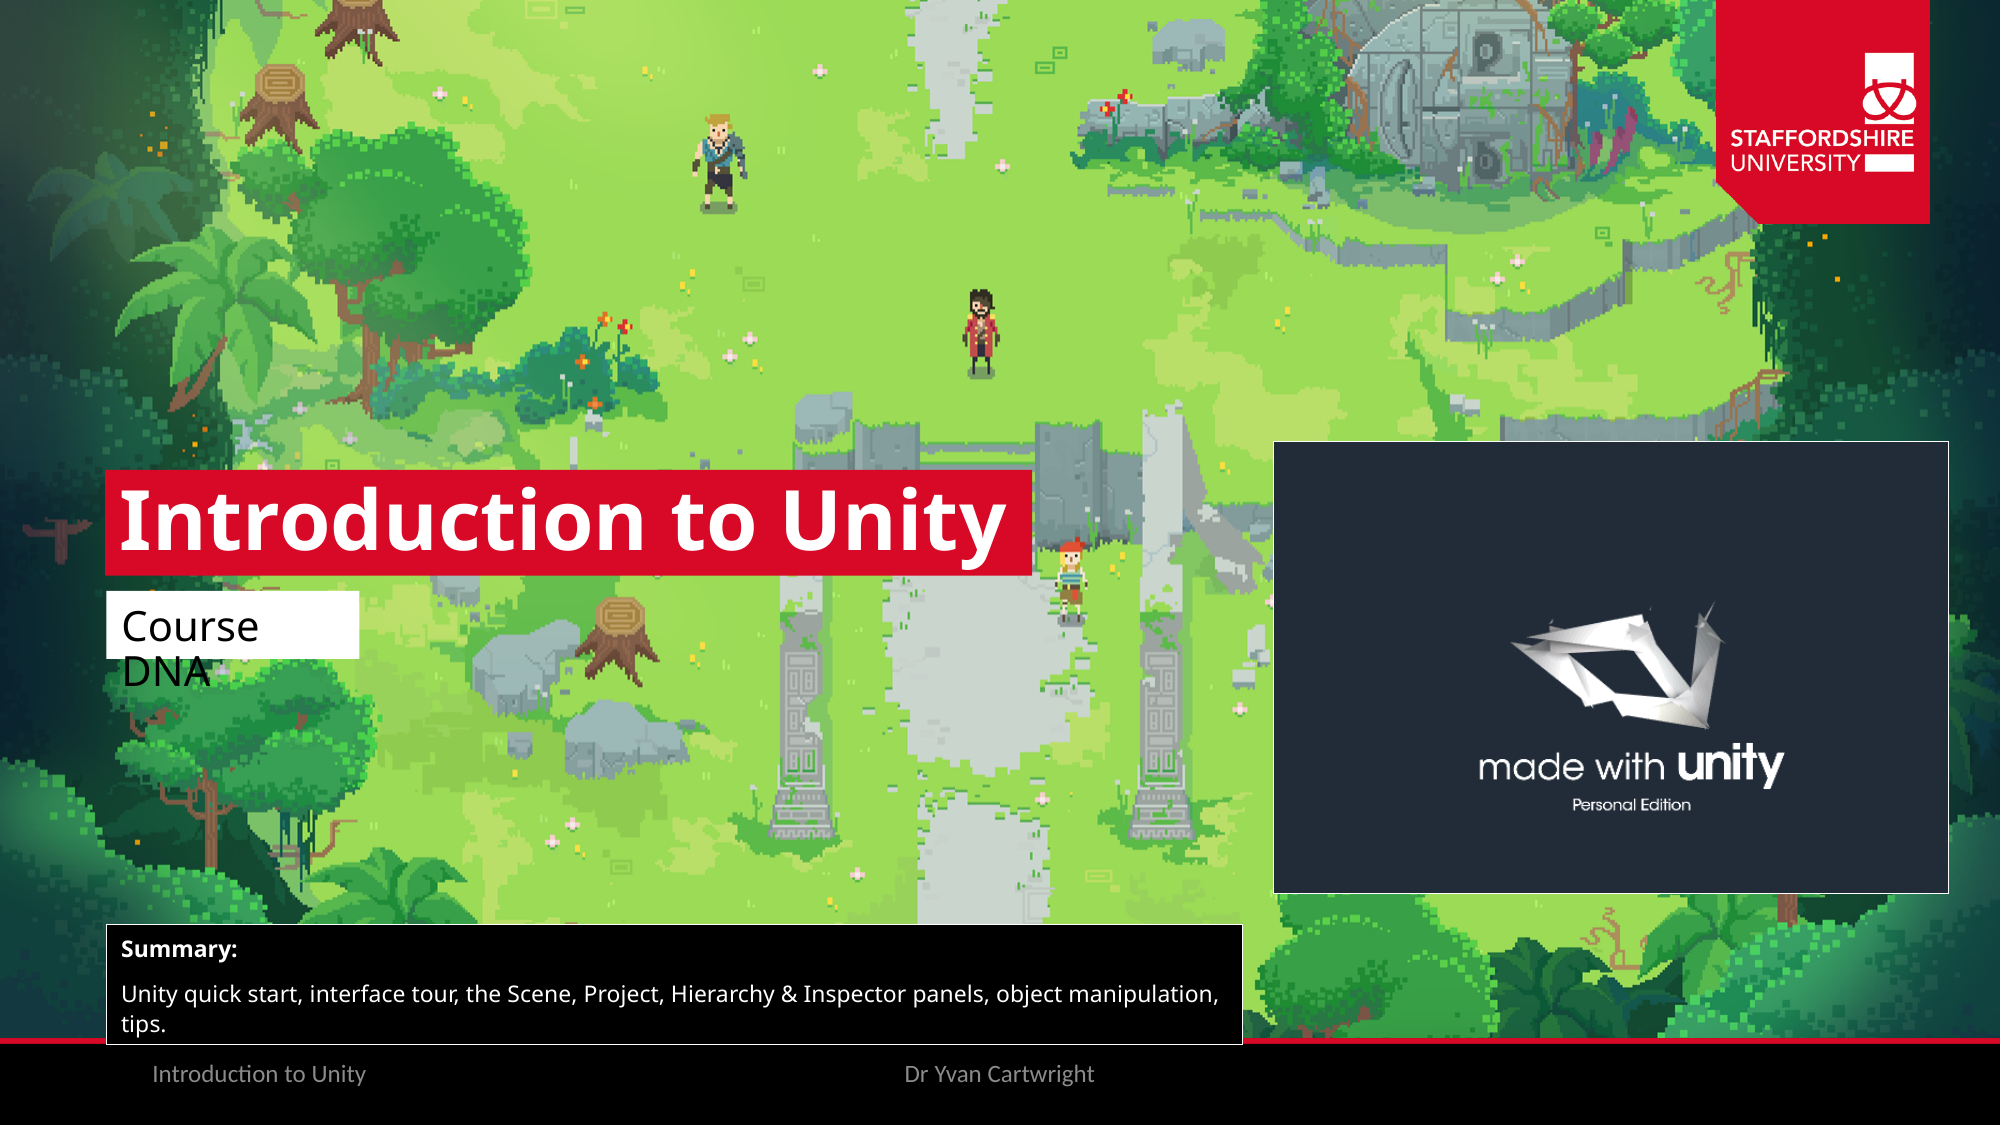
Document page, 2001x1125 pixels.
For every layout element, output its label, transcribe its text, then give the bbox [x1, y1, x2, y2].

slide_number Introduction to Unity [137, 1045, 588, 1103]
text_box Summary: Unity quick start, interface tour, the Scene, Project, Hierarchy & Inspector panels, object manipulation, tips. [106, 924, 1243, 1045]
subtitle Course DNA [106, 590, 360, 659]
footer Dr Yvan Cartwright [662, 1042, 1338, 1103]
title Introduction to Unity [105, 469, 1033, 576]
picture [0, 0, 2000, 1038]
